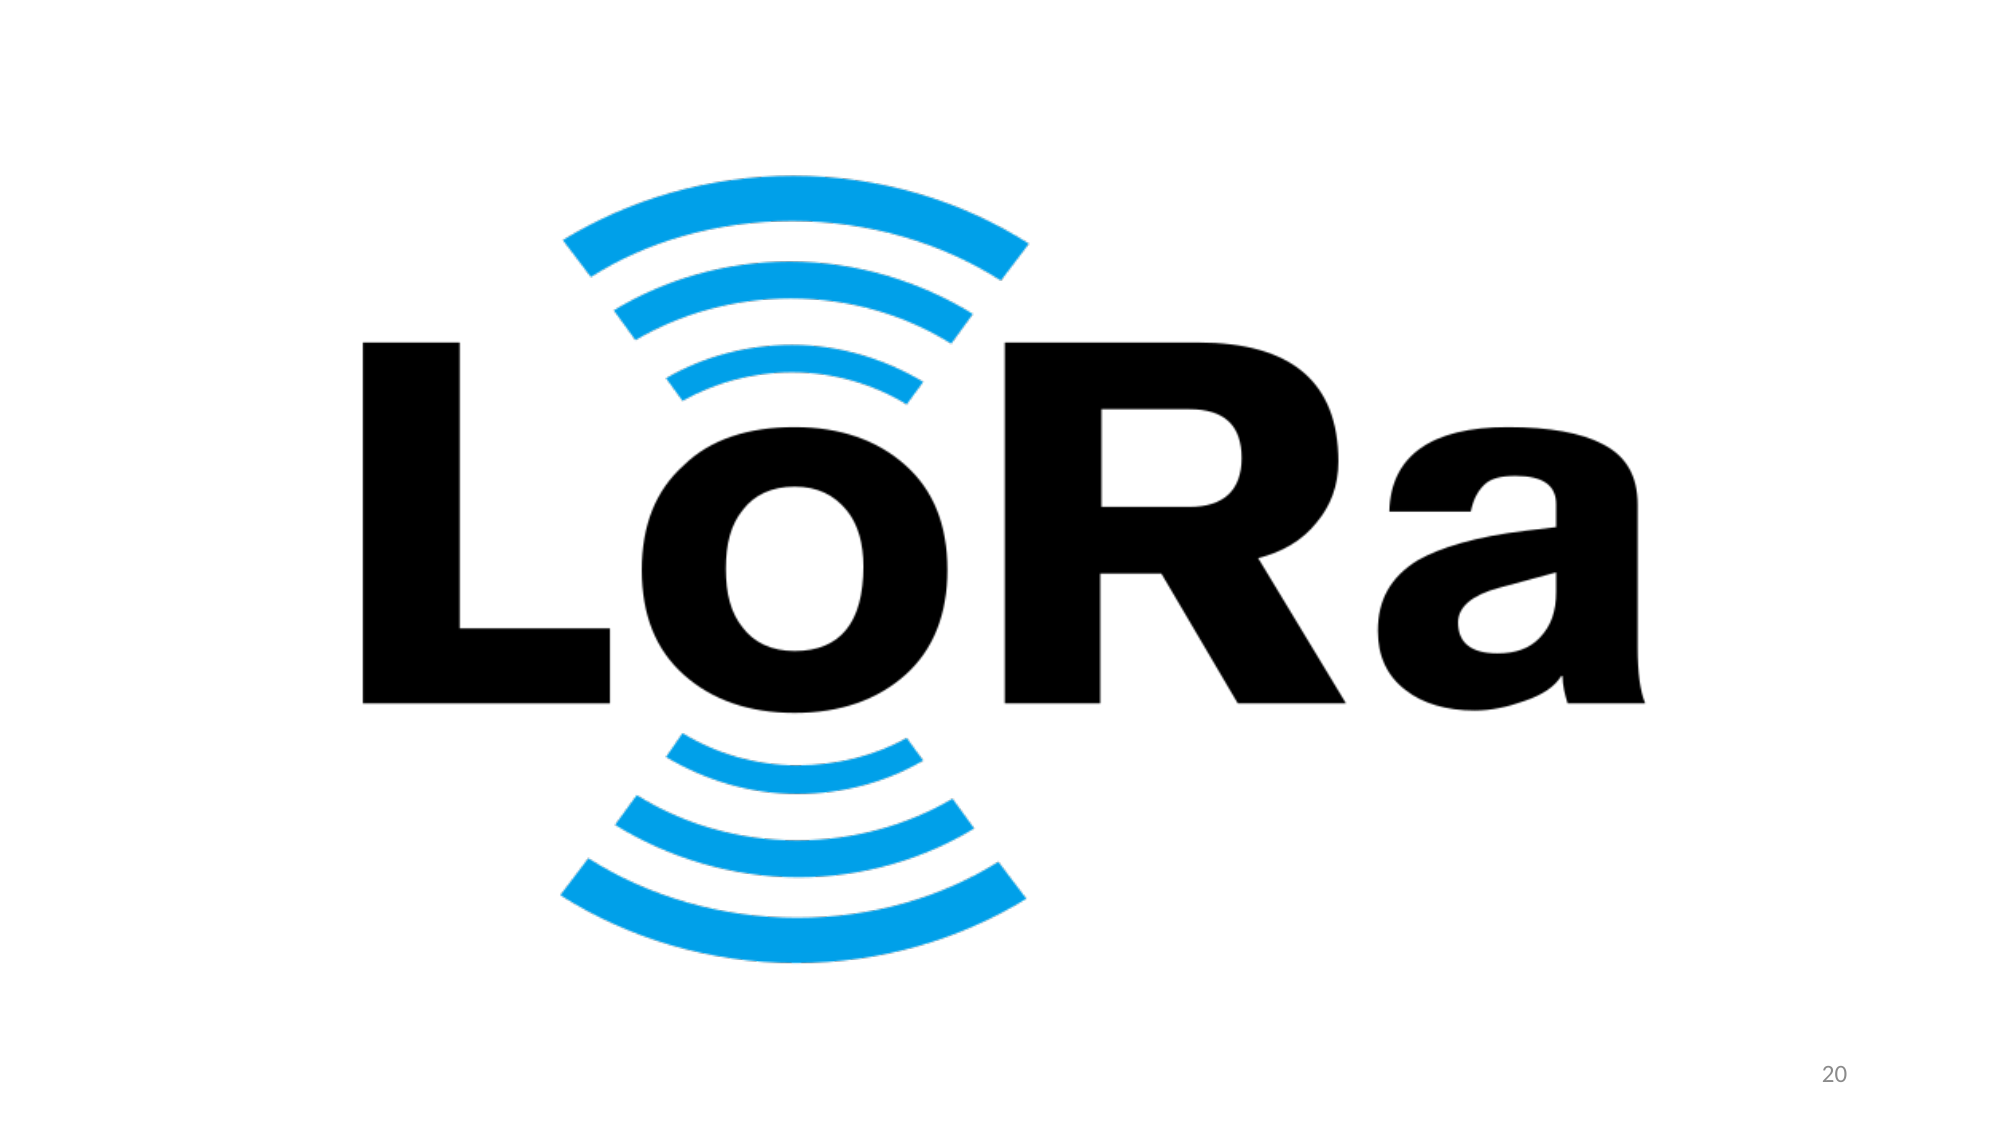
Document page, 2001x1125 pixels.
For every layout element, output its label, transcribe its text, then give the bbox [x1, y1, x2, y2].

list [336, 105, 1664, 1020]
slide_number 20 [1412, 1042, 1863, 1103]
